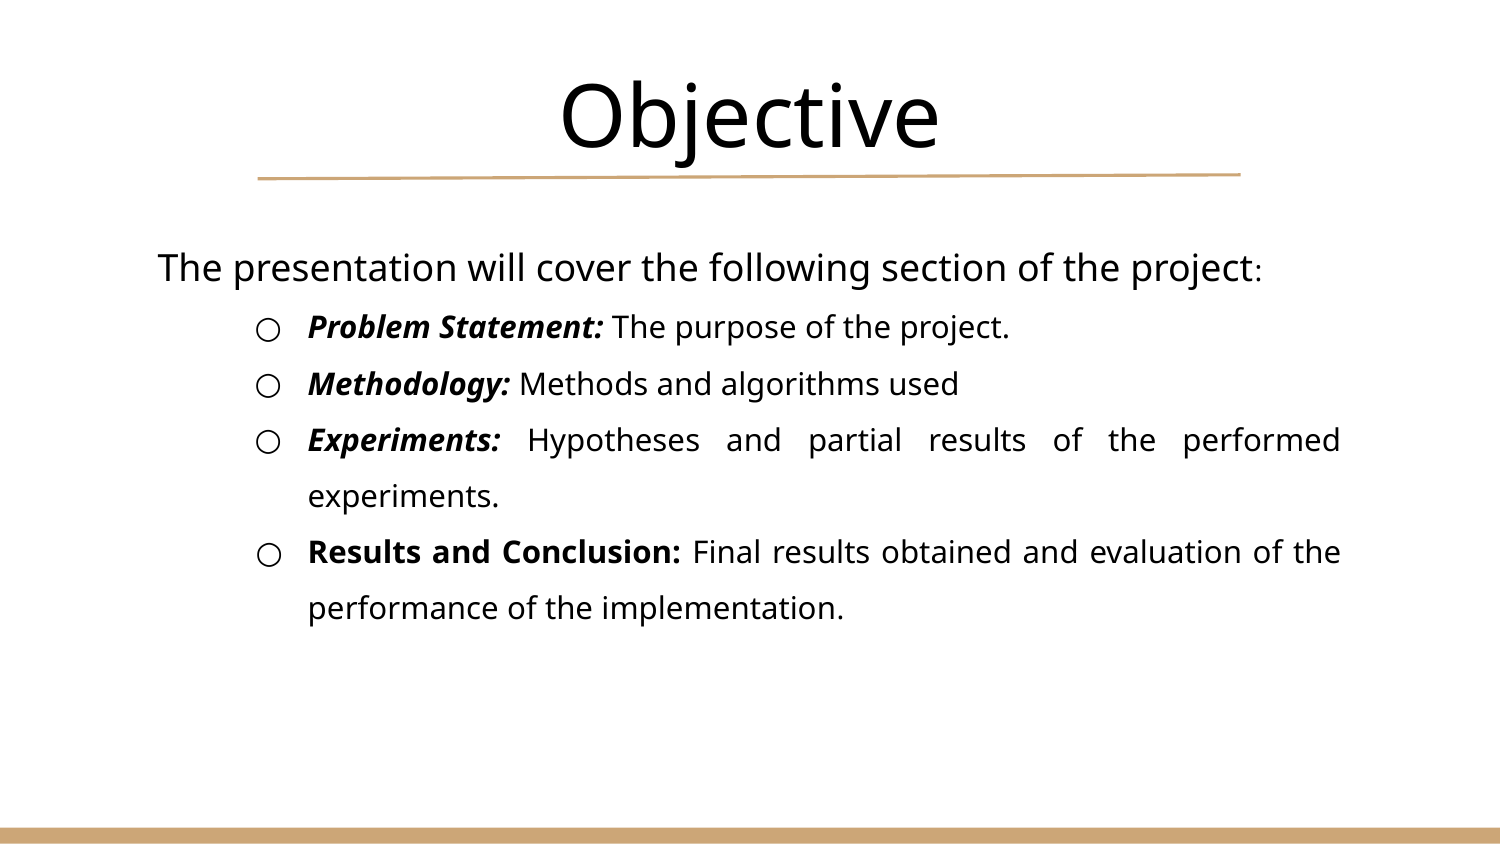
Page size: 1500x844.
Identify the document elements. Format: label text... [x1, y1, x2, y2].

title Objective [51, 43, 1449, 180]
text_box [257, 174, 1241, 180]
list The presentation will cover the following section of the project: Problem Statement: The purpose of the project. Methodology: Methods and algorithms used Experiments: Hypotheses and partial results of the performed experiments. Results and Conclusion: Final results obtained and evaluation of the performance of the implementation. [142, 206, 1358, 751]
